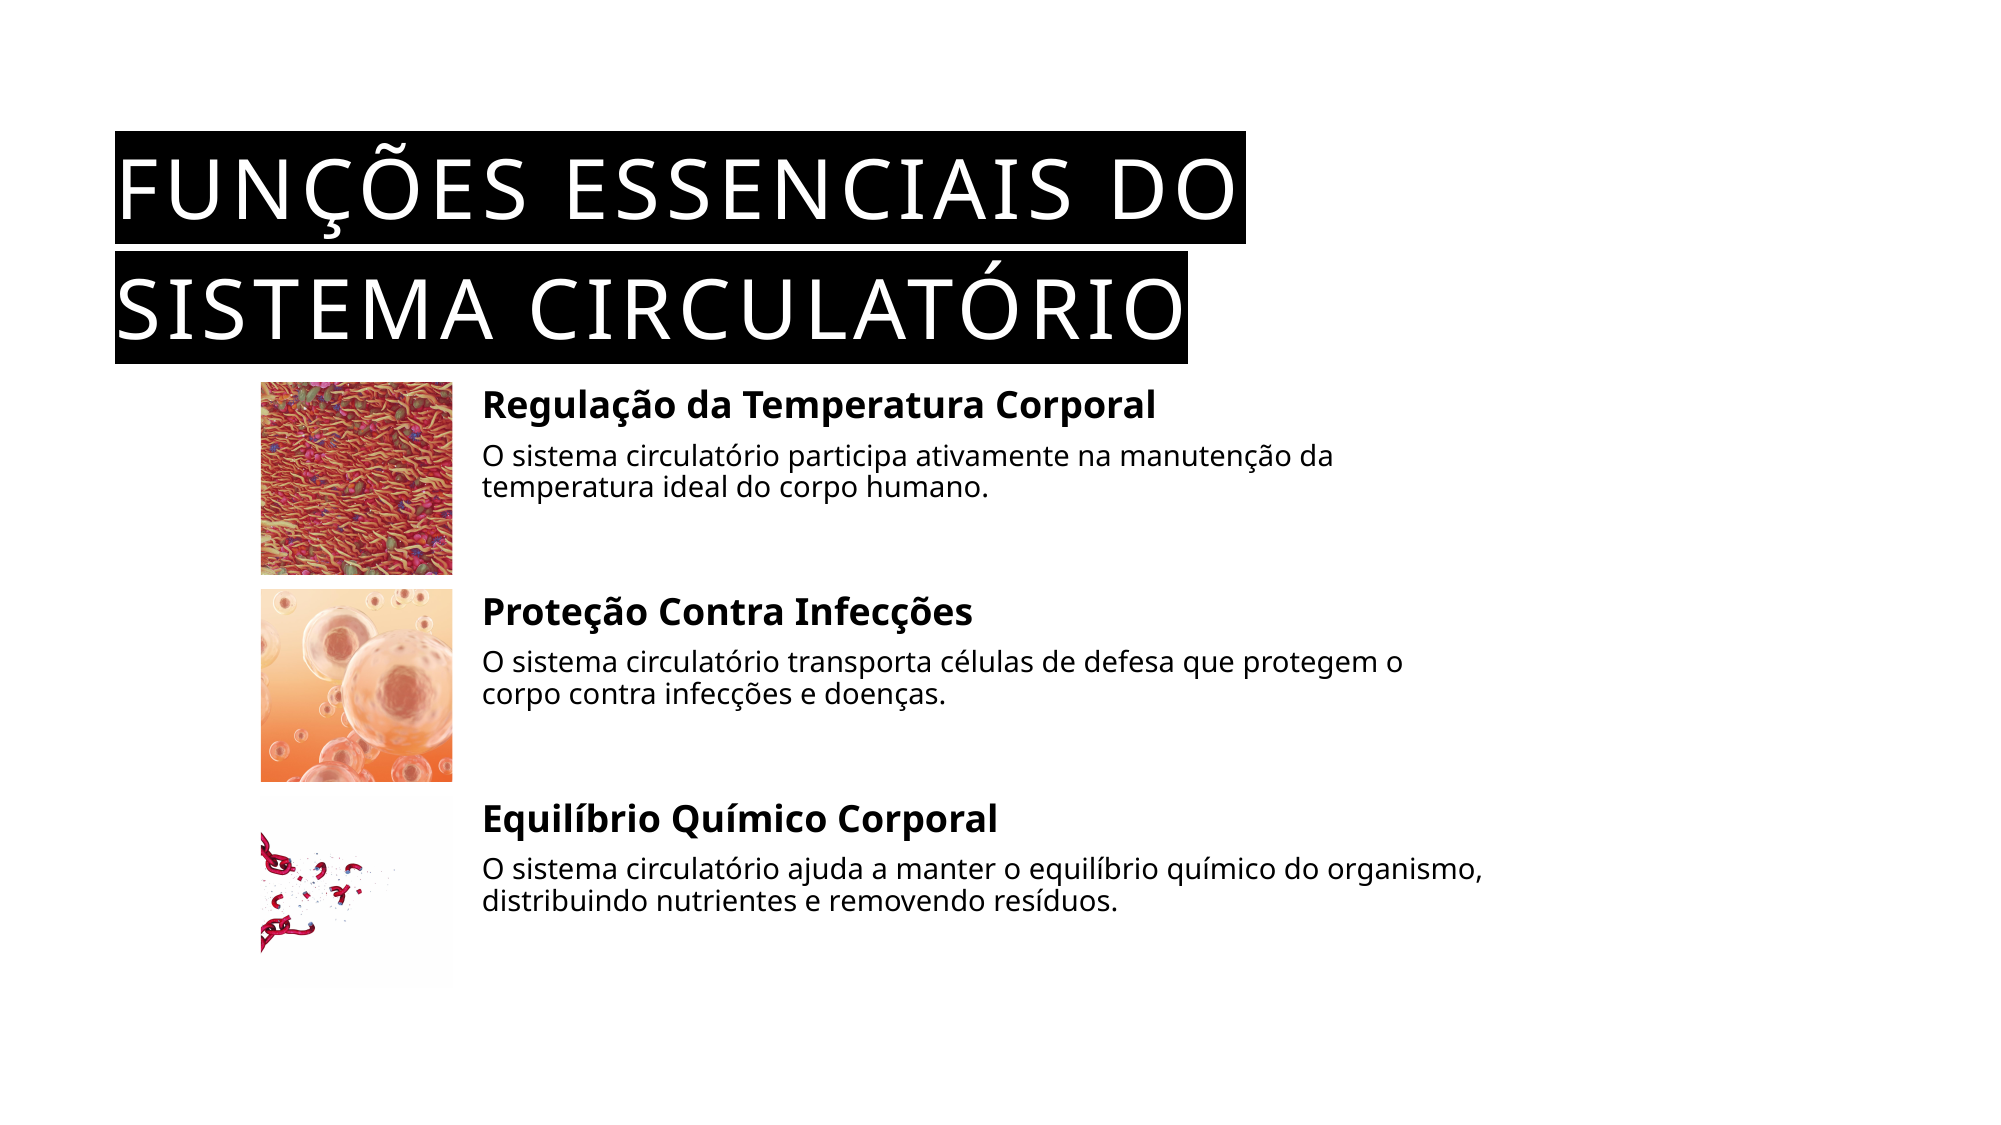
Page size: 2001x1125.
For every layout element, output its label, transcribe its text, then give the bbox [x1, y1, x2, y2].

title Funções essenciais do sistema circulatório [100, 108, 1490, 364]
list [260, 382, 1490, 989]
